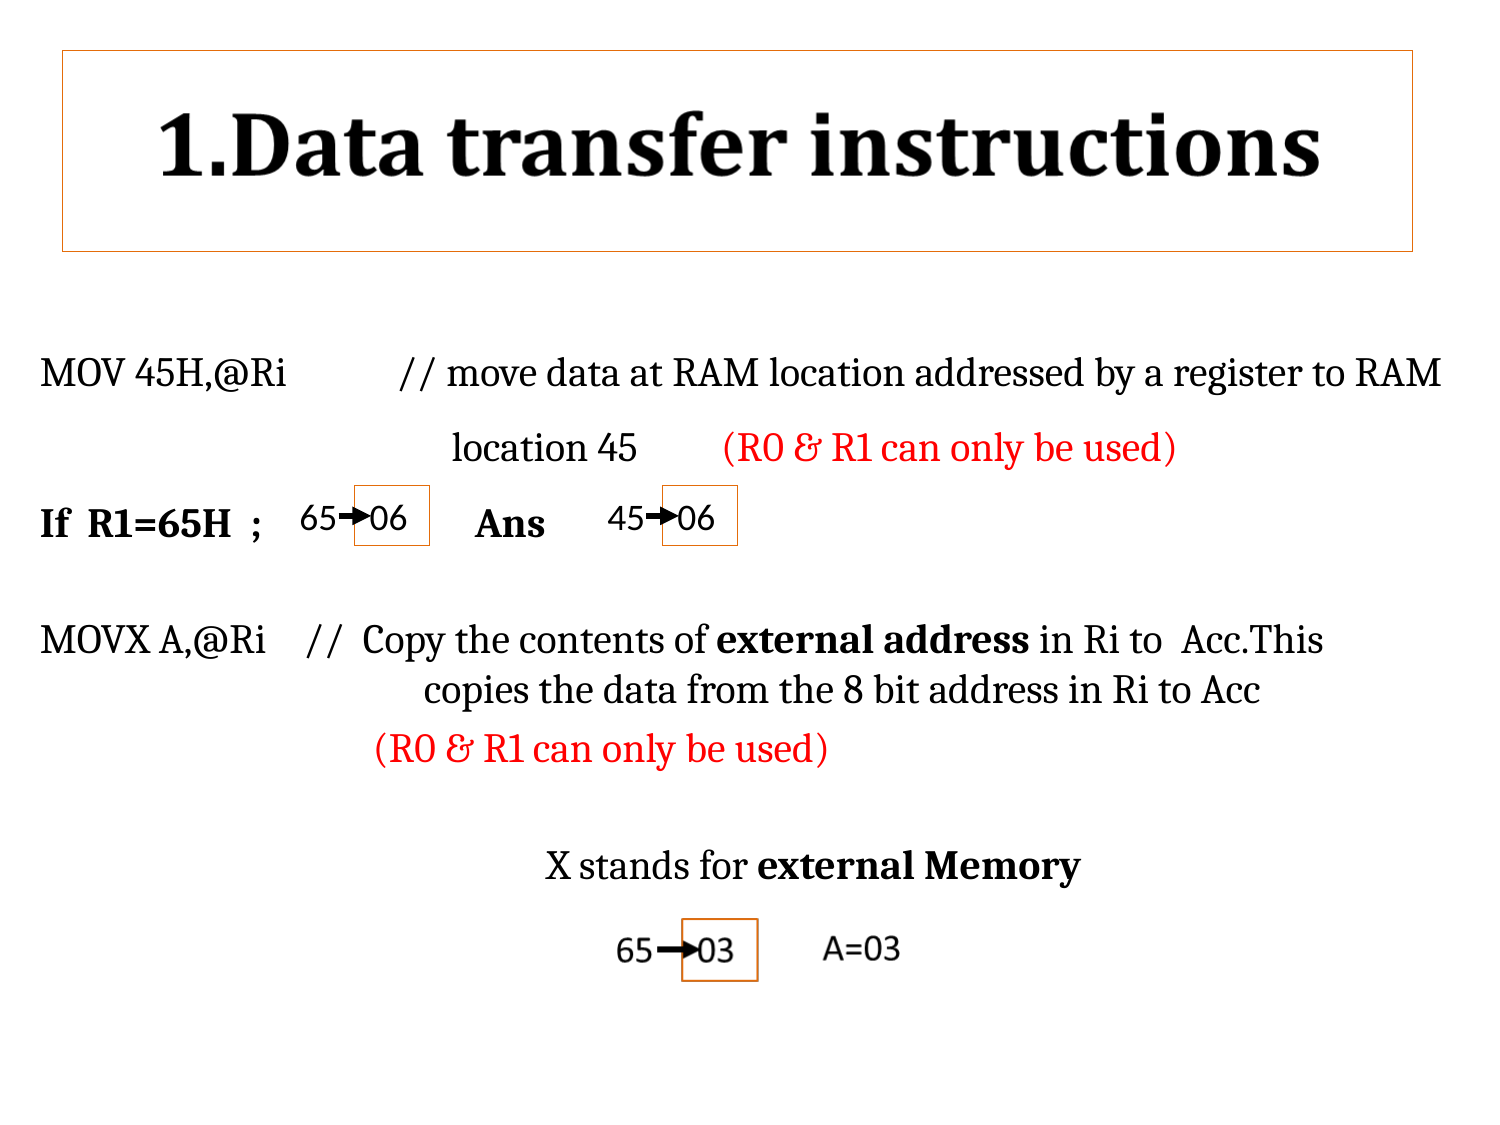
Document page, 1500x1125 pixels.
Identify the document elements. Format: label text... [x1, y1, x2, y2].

picture [62, 49, 1413, 253]
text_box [284, 485, 431, 549]
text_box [592, 485, 738, 549]
list MOV 45H,@Ri // move data at RAM location addressed by a register to RAM location 45 (R0 & R1 can only be used) If R1=65H ; Ans MOVX A,@Ri // Copy the contents of external address in Ri to Acc.This copies the data from the 8 bit address in Ri to Acc (R0 & R1 can only be used) X stands for external Memory [24, 312, 1475, 1100]
picture [592, 912, 933, 996]
